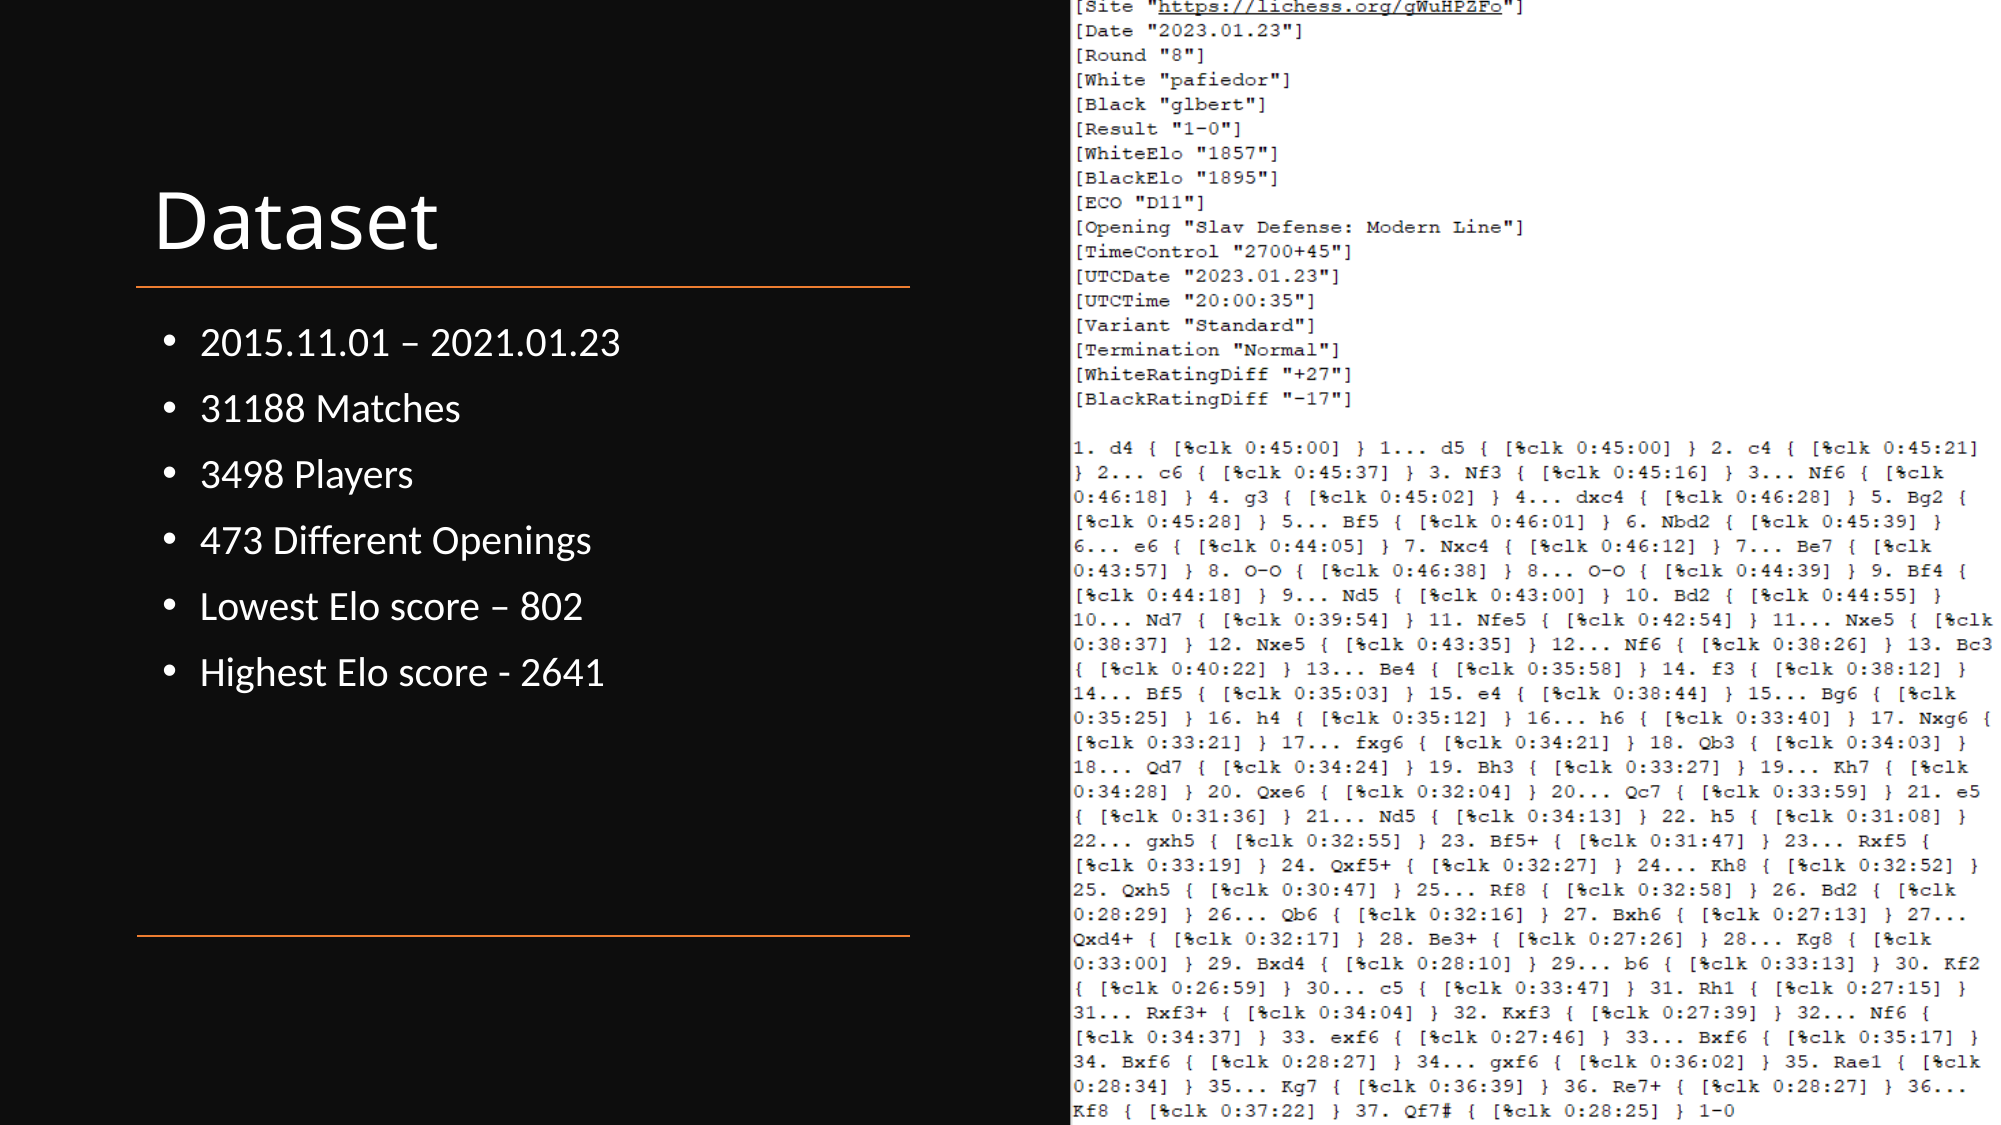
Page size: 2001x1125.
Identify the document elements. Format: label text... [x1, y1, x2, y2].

title Dataset [137, 73, 910, 275]
list 2015.11.01 – 2021.01.23 31188 Matches 3498 Players 473 Different Openings Lowest Elo score – 802 Highest Elo score - 2641 [147, 313, 900, 912]
picture [1070, 0, 2000, 1125]
text_box [0, 0, 1070, 1125]
